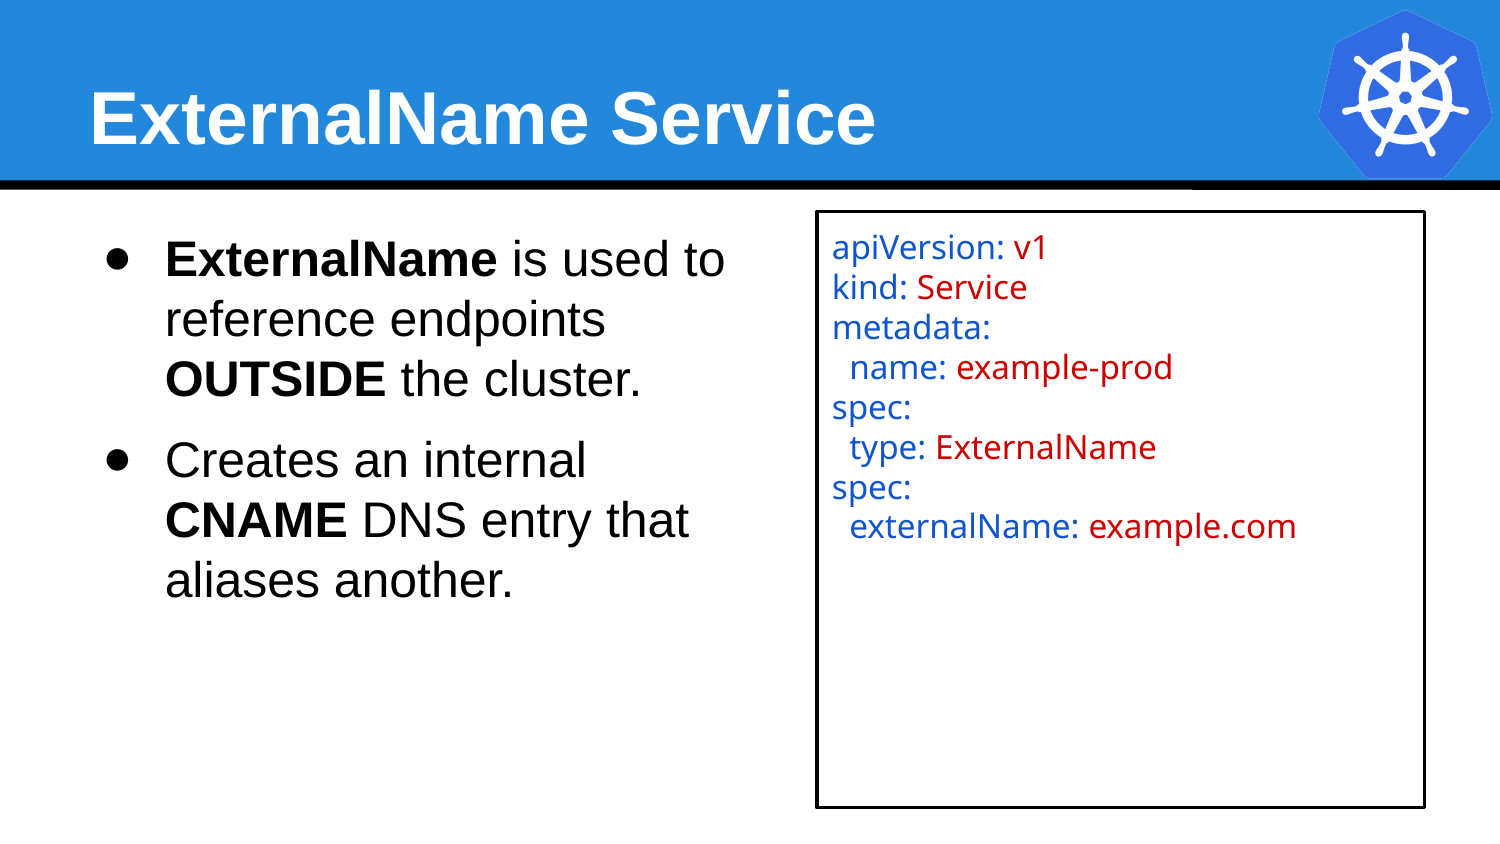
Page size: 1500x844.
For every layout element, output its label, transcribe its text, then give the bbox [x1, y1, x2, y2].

picture [1318, 7, 1493, 182]
text_box apiVersion: v1 kind: Service metadata: name: example-prod spec: type: ExternalName spec: externalName: example.com [817, 211, 1425, 808]
text_box ExternalName Service [74, 33, 1425, 175]
text_box ExternalName is used to reference endpoints OUTSIDE the cluster. Creates an internal CNAME DNS entry that aliases another. [74, 211, 770, 808]
